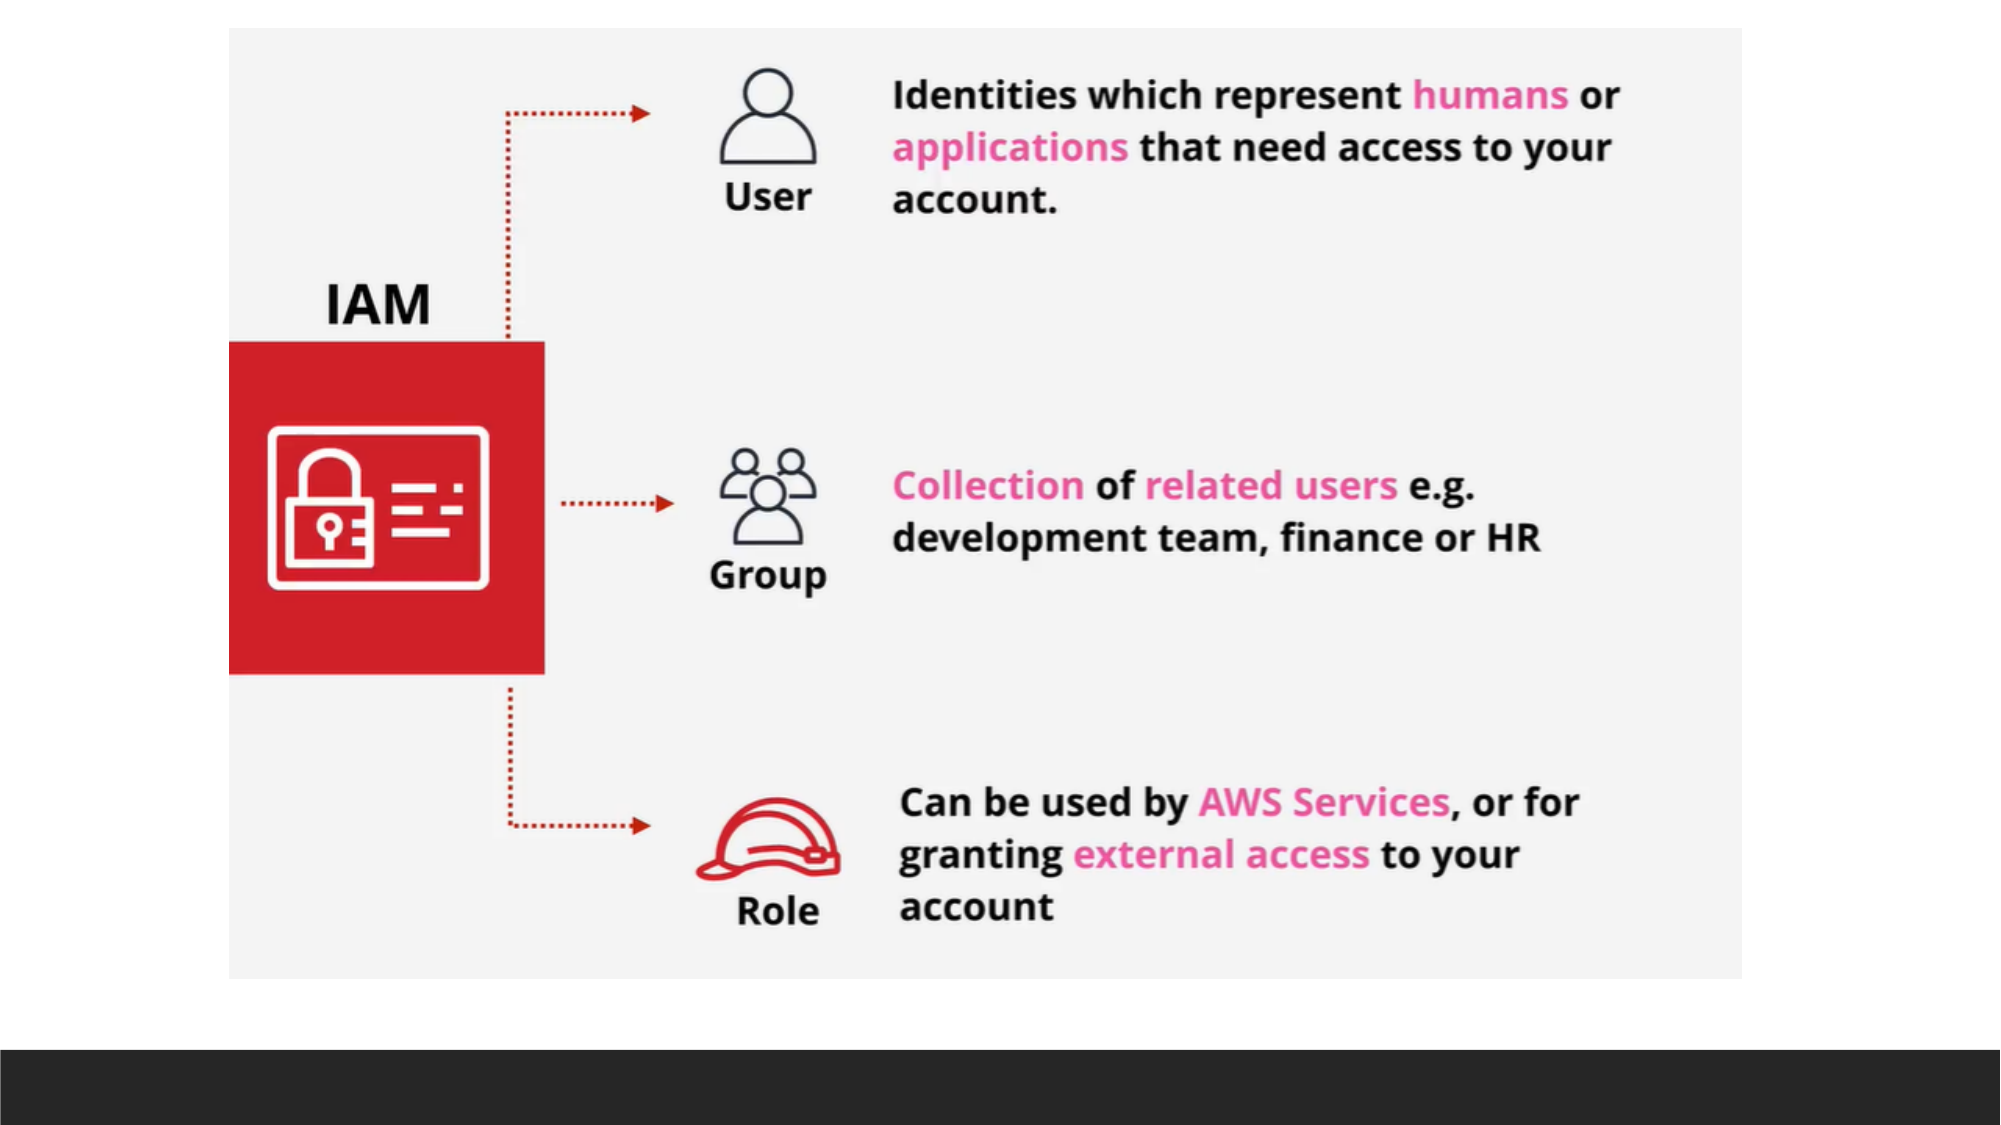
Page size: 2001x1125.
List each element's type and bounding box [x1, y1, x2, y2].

picture [228, 28, 1743, 980]
